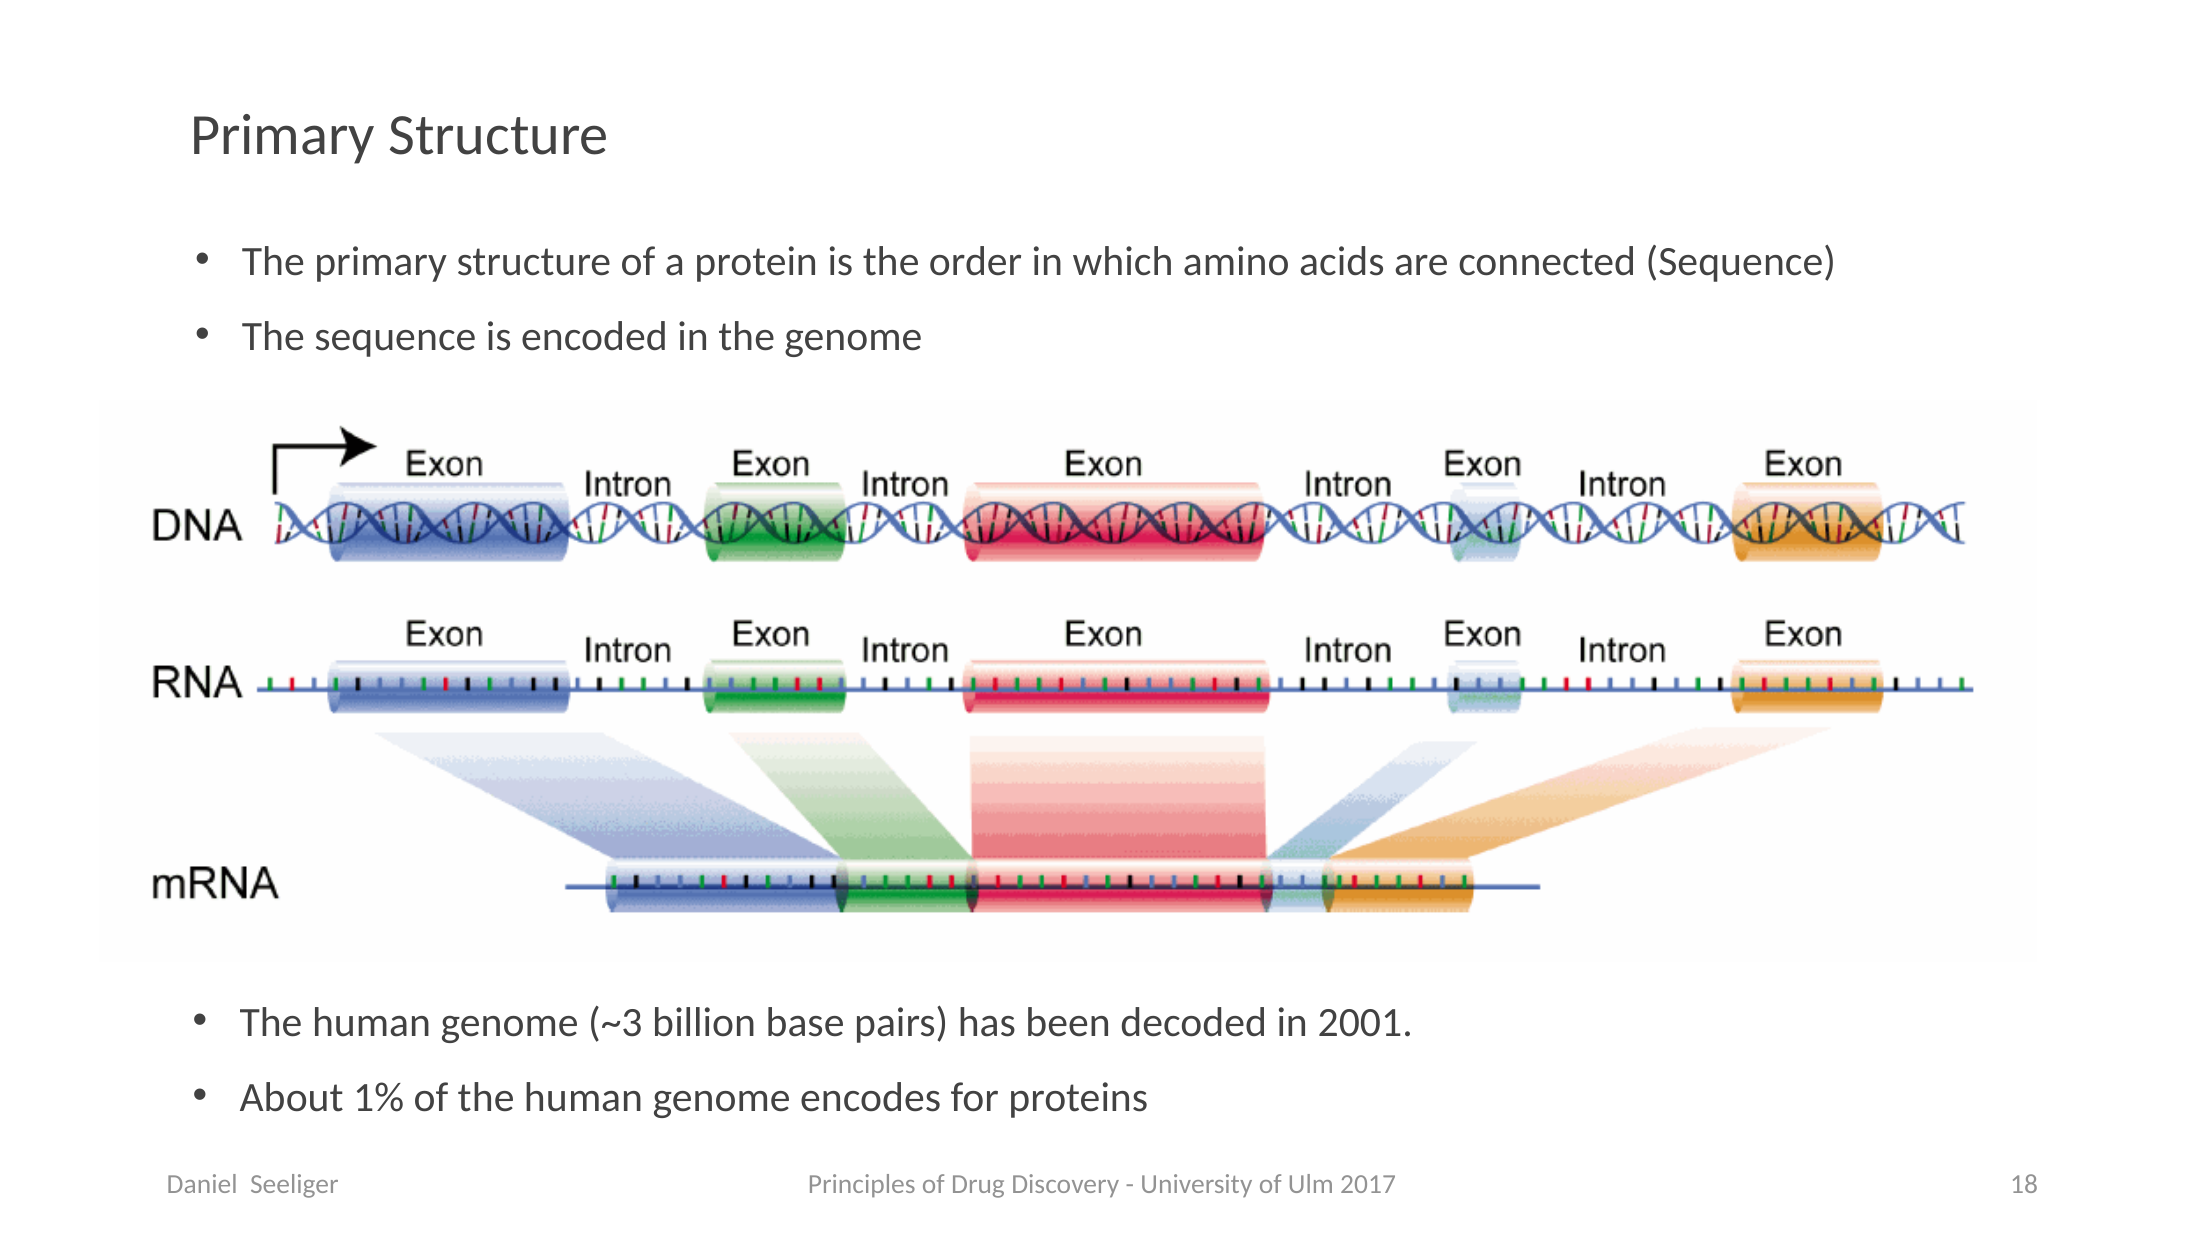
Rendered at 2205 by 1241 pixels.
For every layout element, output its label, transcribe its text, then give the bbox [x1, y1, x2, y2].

text_box The human genome (~3 billion base pairs) has been decoded in 2001. About 1% of the human genome encodes for proteins [177, 962, 1429, 1127]
slide_number 18 [1557, 1149, 2054, 1216]
footer Principles of Drug Discovery - University of Ulm 2017 [730, 1149, 1475, 1216]
picture [99, 400, 2037, 962]
text_box Primary Structure [175, 88, 624, 174]
slide_number Daniel Seeliger [151, 1149, 648, 1216]
text_box The primary structure of a protein is the order in which amino acids are connected (Sequence) The sequence is encoded in the genome [180, 200, 1853, 400]
